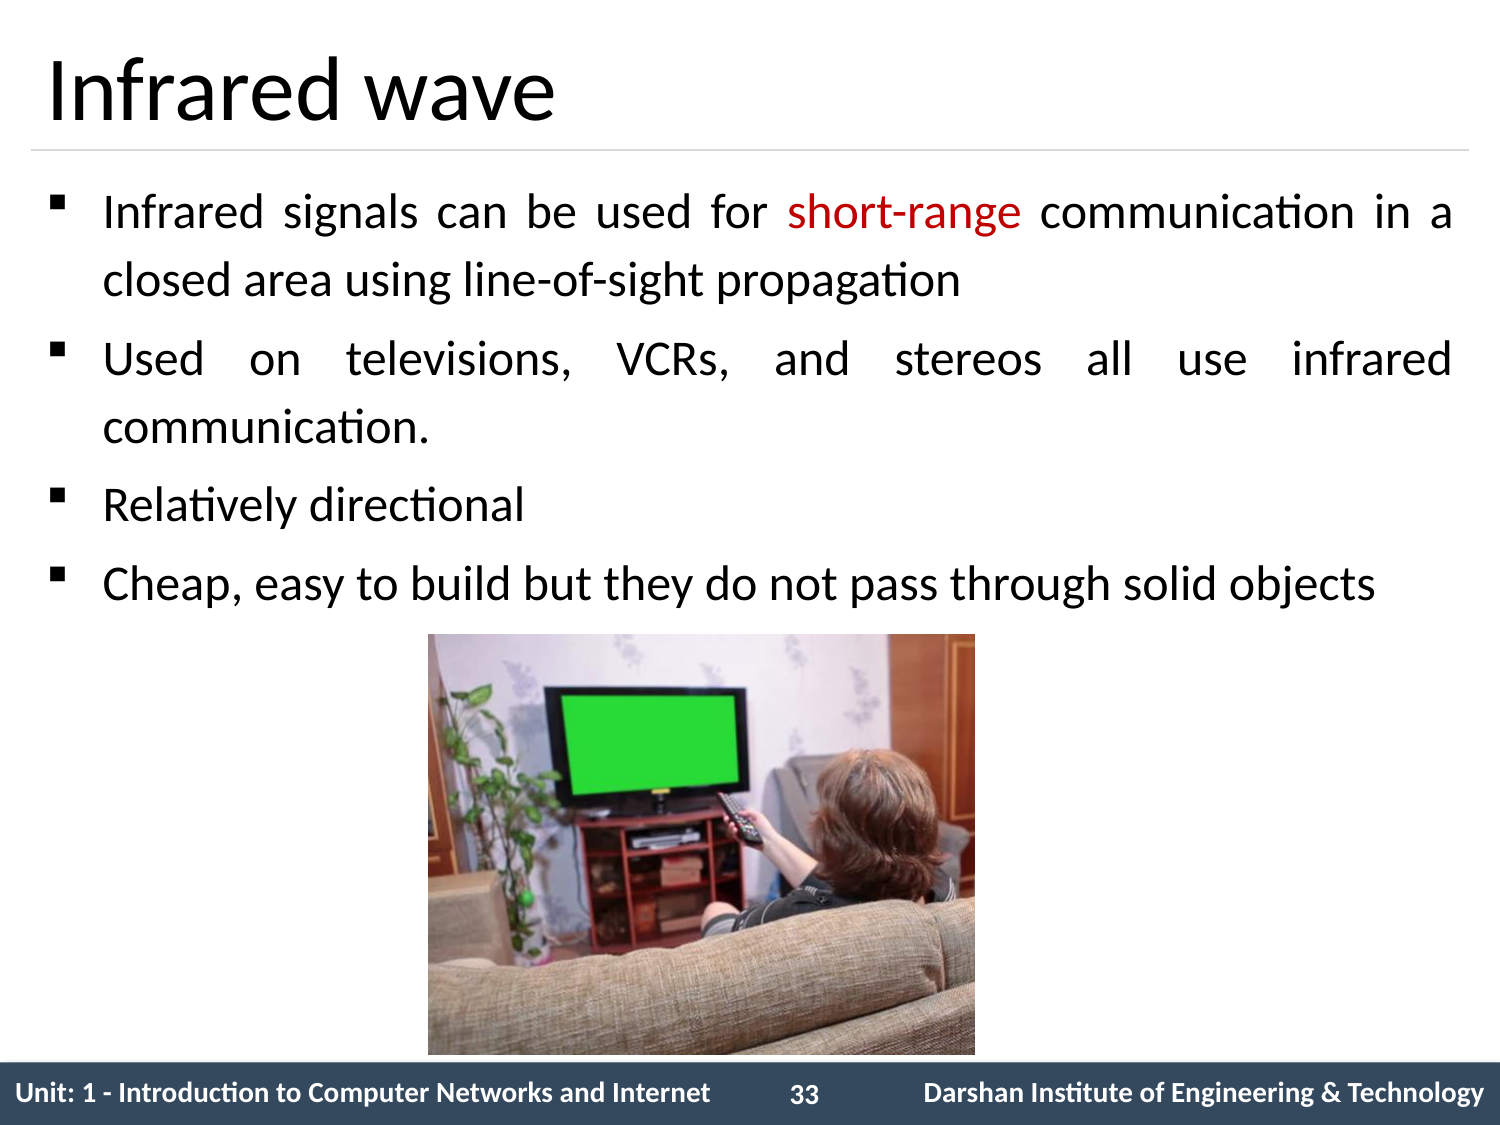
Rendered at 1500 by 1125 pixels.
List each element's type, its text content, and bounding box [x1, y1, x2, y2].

title Infrared wave [31, 17, 1469, 150]
picture [428, 634, 976, 1055]
list Infrared signals can be used for short-range communication in a closed area using line-of-sight propagation Used on televisions, VCRs, and stereos all use infrared communication. Relatively directional Cheap, easy to build but they do not pass through solid objects [31, 162, 1469, 1038]
